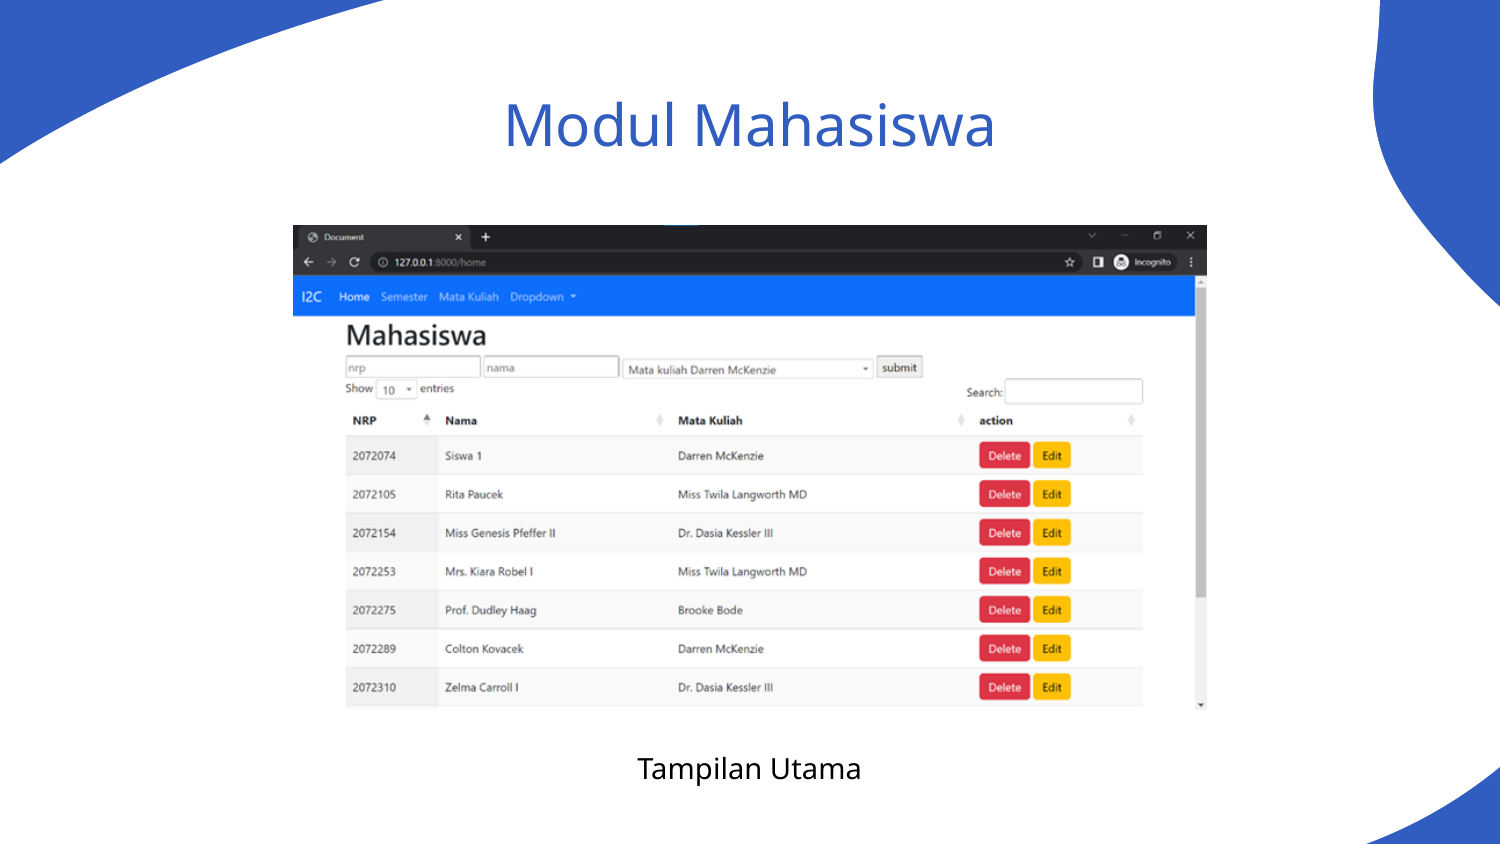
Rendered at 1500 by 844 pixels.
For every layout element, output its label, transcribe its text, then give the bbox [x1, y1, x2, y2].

picture [293, 224, 1207, 710]
title Modul Mahasiswa [51, 72, 1449, 167]
text_box Tampilan Utama [622, 742, 878, 793]
